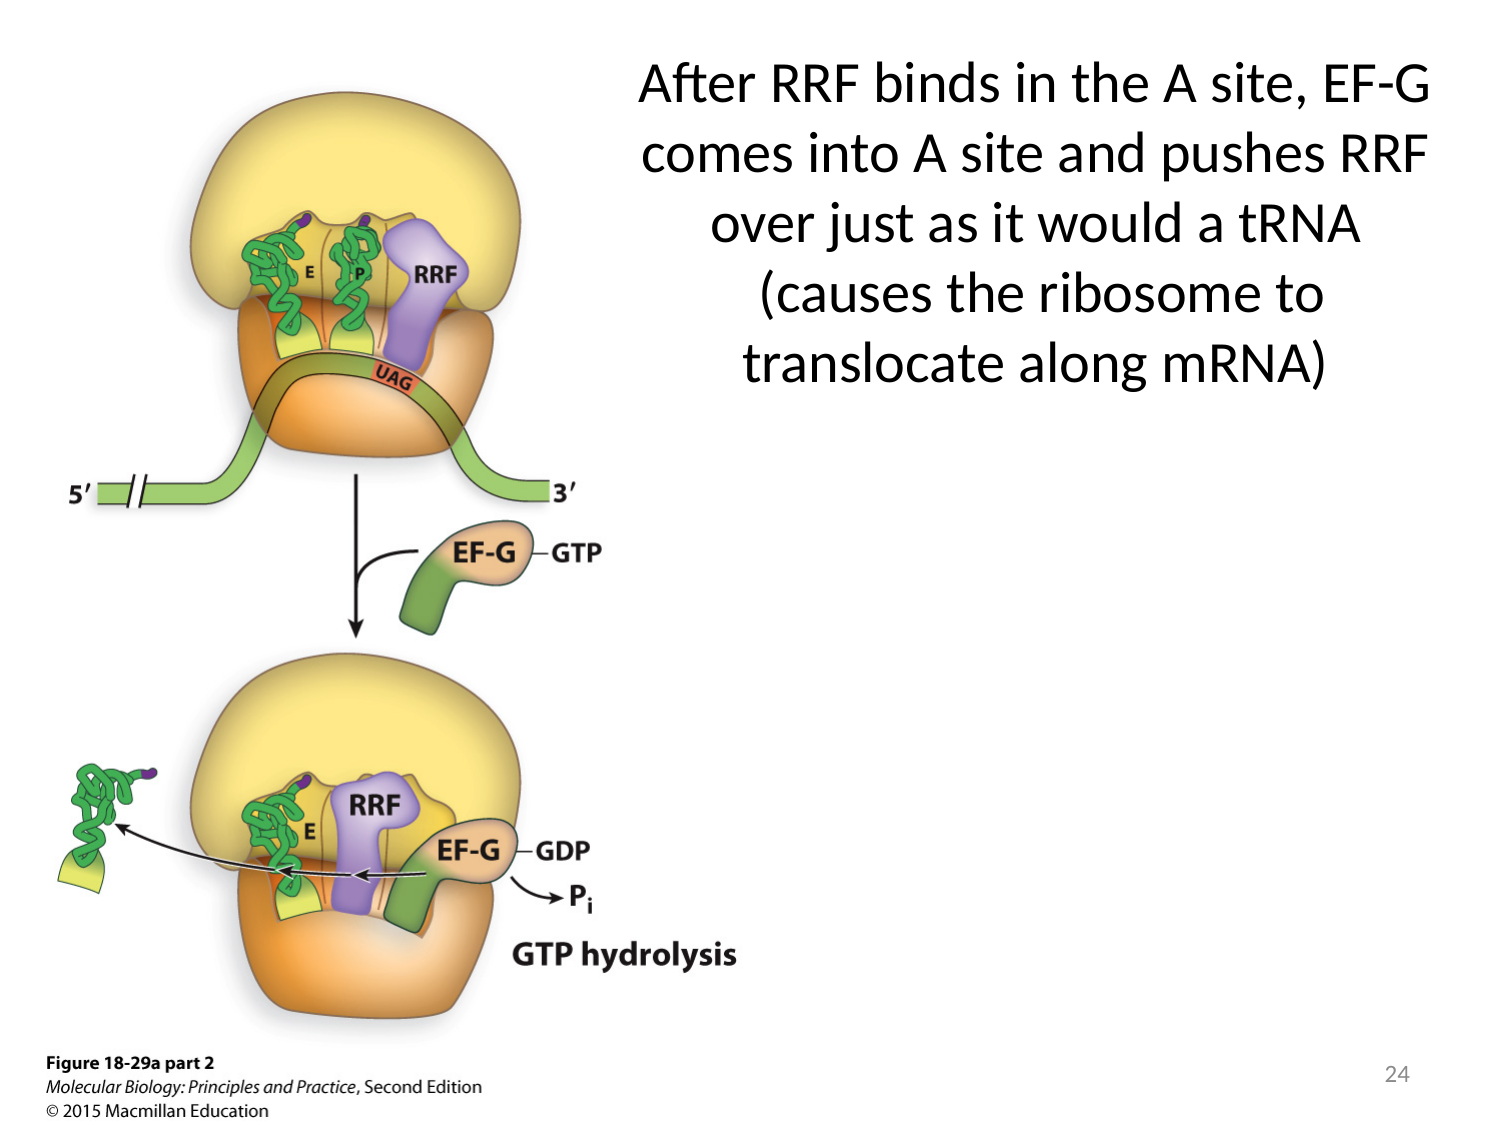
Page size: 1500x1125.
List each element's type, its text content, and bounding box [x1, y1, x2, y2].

text_box After RRF binds in the A site, EF-G comes into A site and pushes RRF over just as it would a tRNA (causes the ribosome to translocate along mRNA) [610, 36, 1461, 402]
slide_number 24 [1074, 1042, 1425, 1103]
picture [38, 72, 751, 1125]
